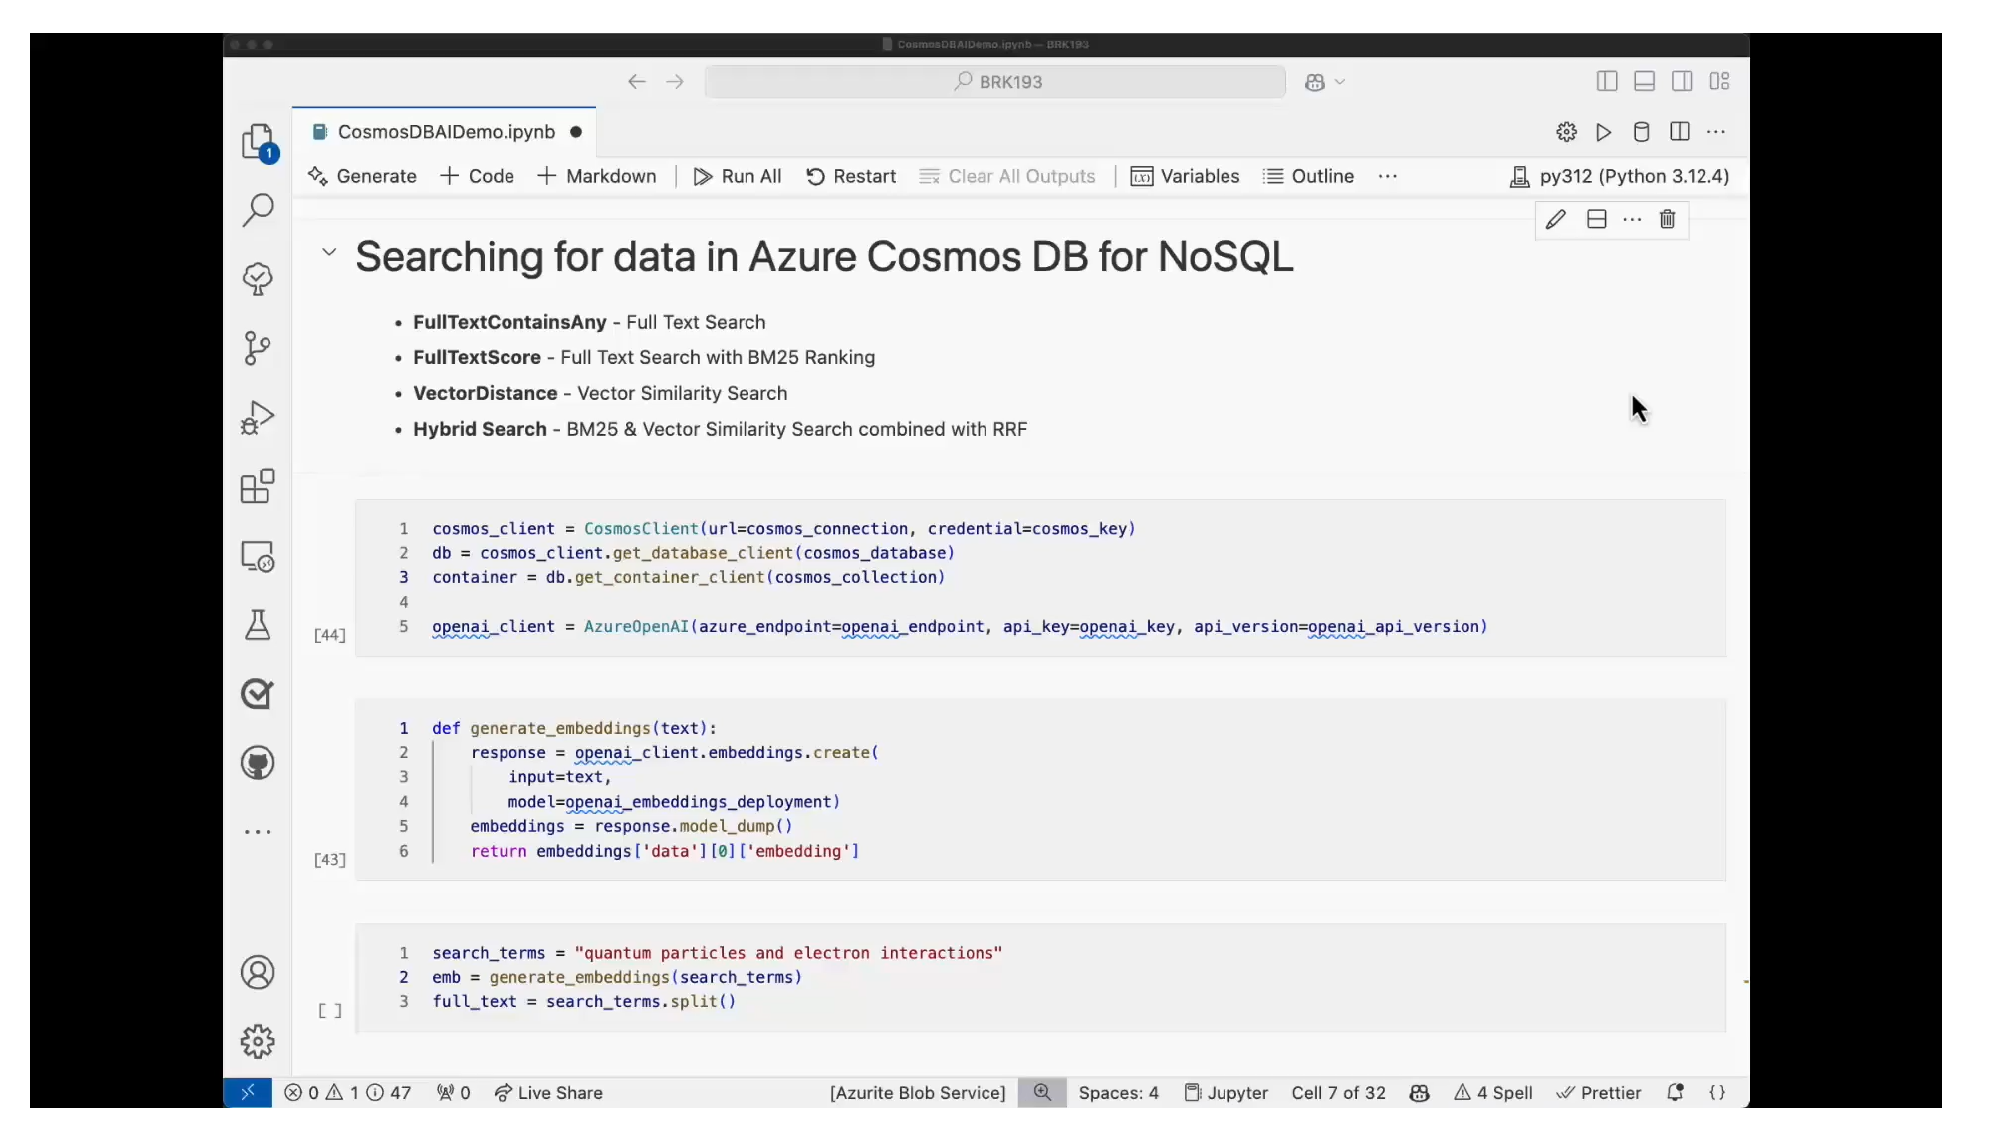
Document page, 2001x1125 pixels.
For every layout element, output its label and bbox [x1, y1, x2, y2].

text_box [29, 32, 1943, 1109]
